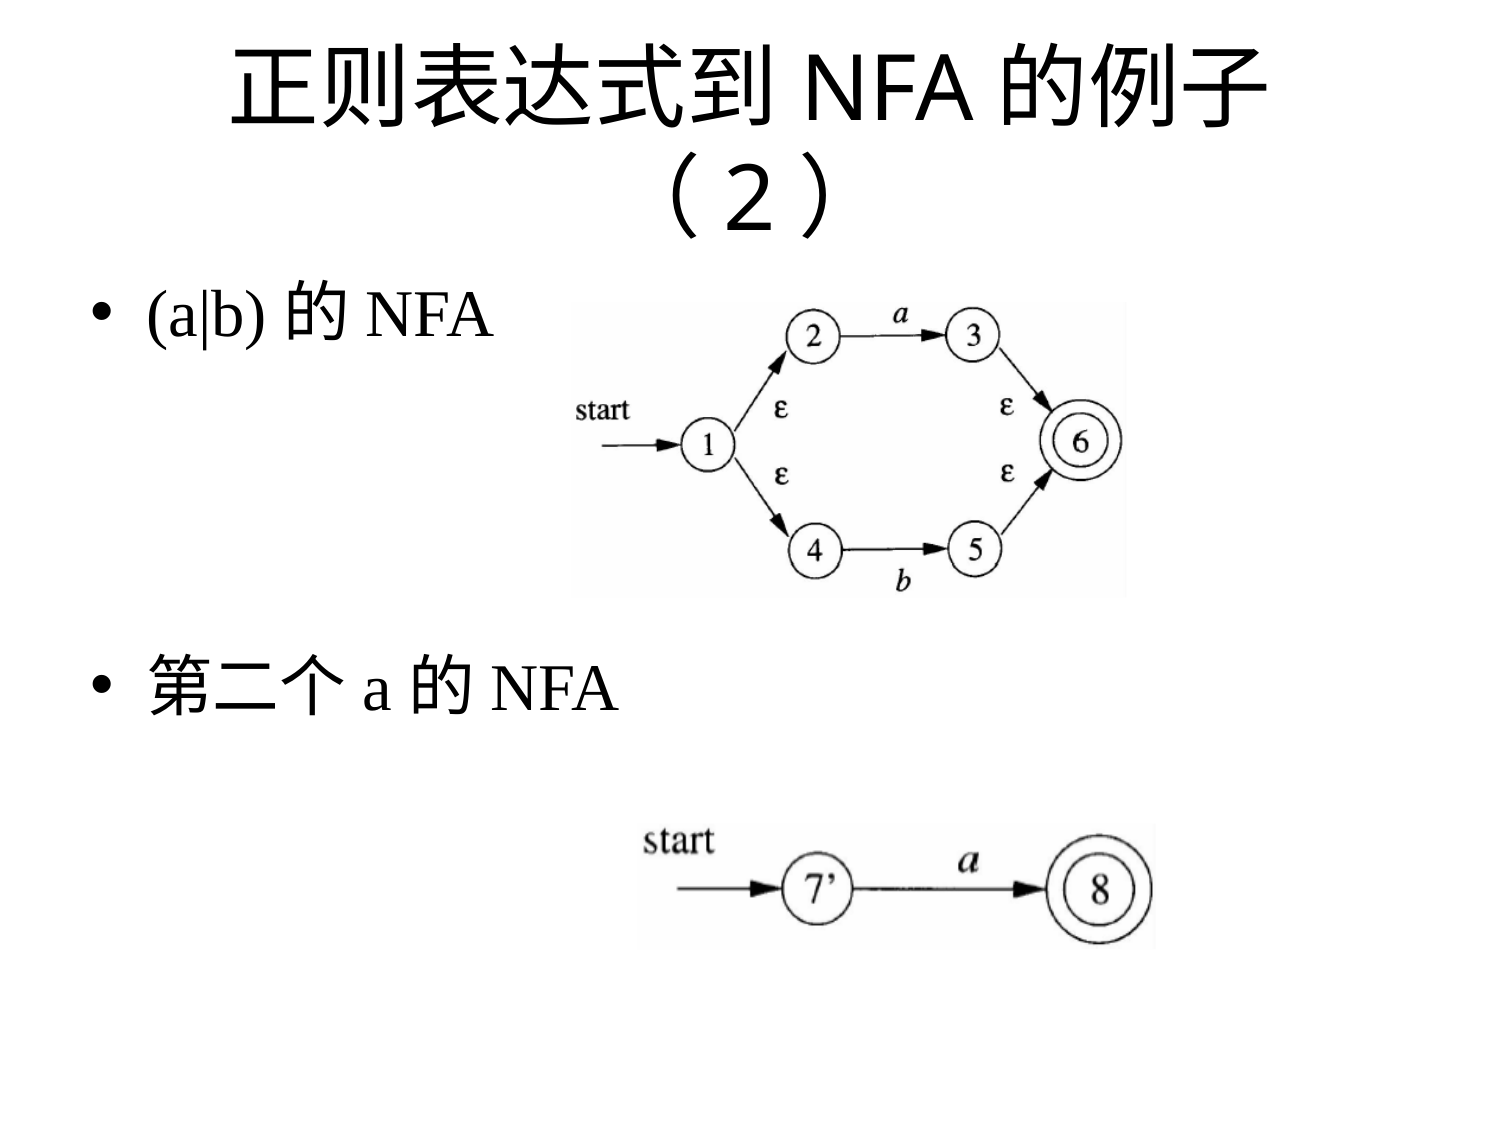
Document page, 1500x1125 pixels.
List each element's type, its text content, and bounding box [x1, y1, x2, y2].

picture [562, 269, 1149, 621]
list (a|b)的NFA 第二个a的NFA [75, 262, 1425, 1005]
picture [597, 784, 1220, 958]
title 正则表达式到NFA的例子（2） [75, 45, 1425, 233]
